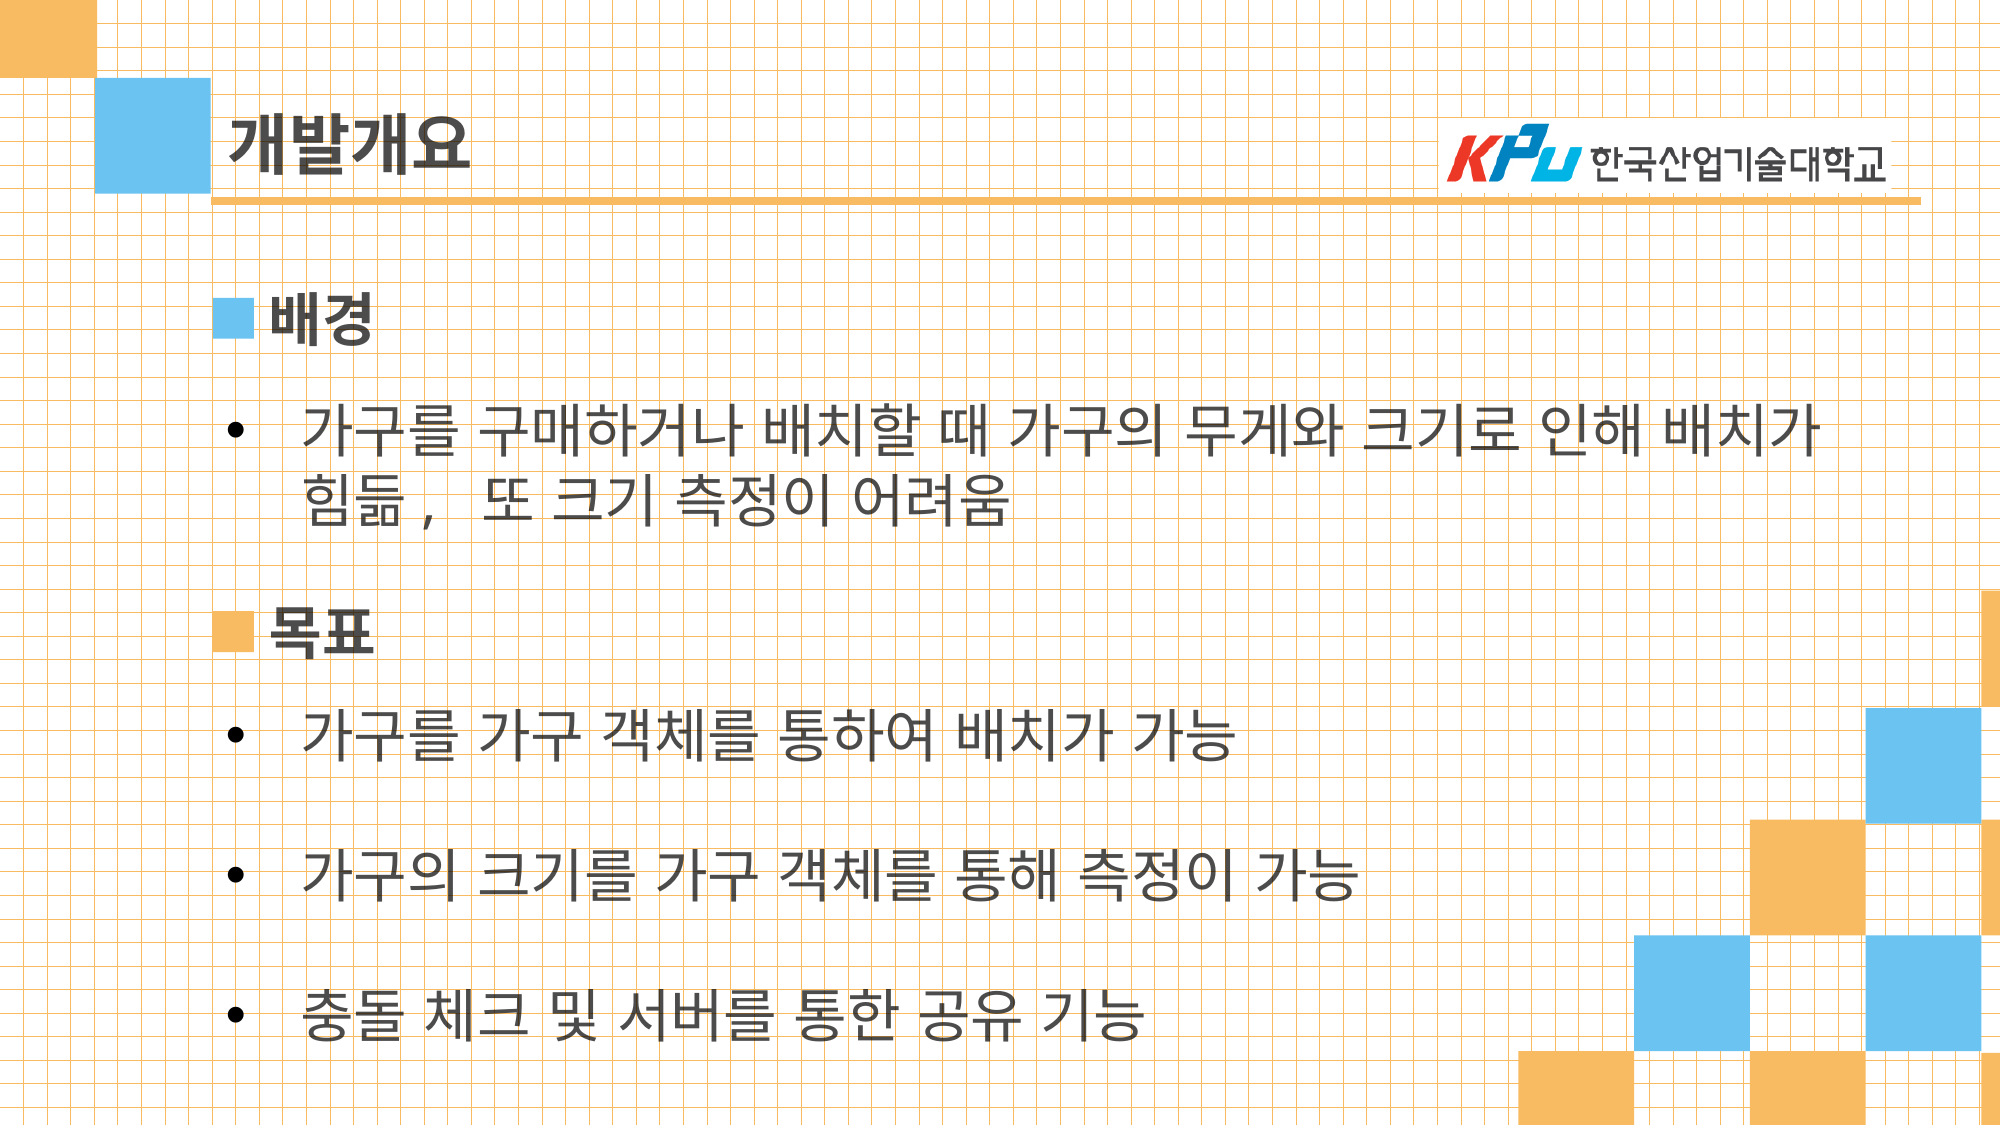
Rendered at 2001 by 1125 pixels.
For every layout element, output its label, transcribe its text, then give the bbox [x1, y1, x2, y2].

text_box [212, 588, 663, 675]
text_box [0, 0, 2000, 1125]
text_box 가구를 구매하거나 배치할 때 가구의 무게와 크기로 인해 배치가 힘듦, 또 크기 측정이 어려움 [210, 386, 1892, 542]
text_box 가구를 가구 객체를 통하여 배치가 가능 가구의 크기를 가구 객체를 통해 측정이 가능 충돌 체크 및 서버를 통한 공유 기능 [210, 692, 1403, 1057]
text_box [1403, 477, 2000, 1125]
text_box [210, 95, 1921, 202]
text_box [0, 0, 213, 194]
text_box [212, 275, 663, 362]
